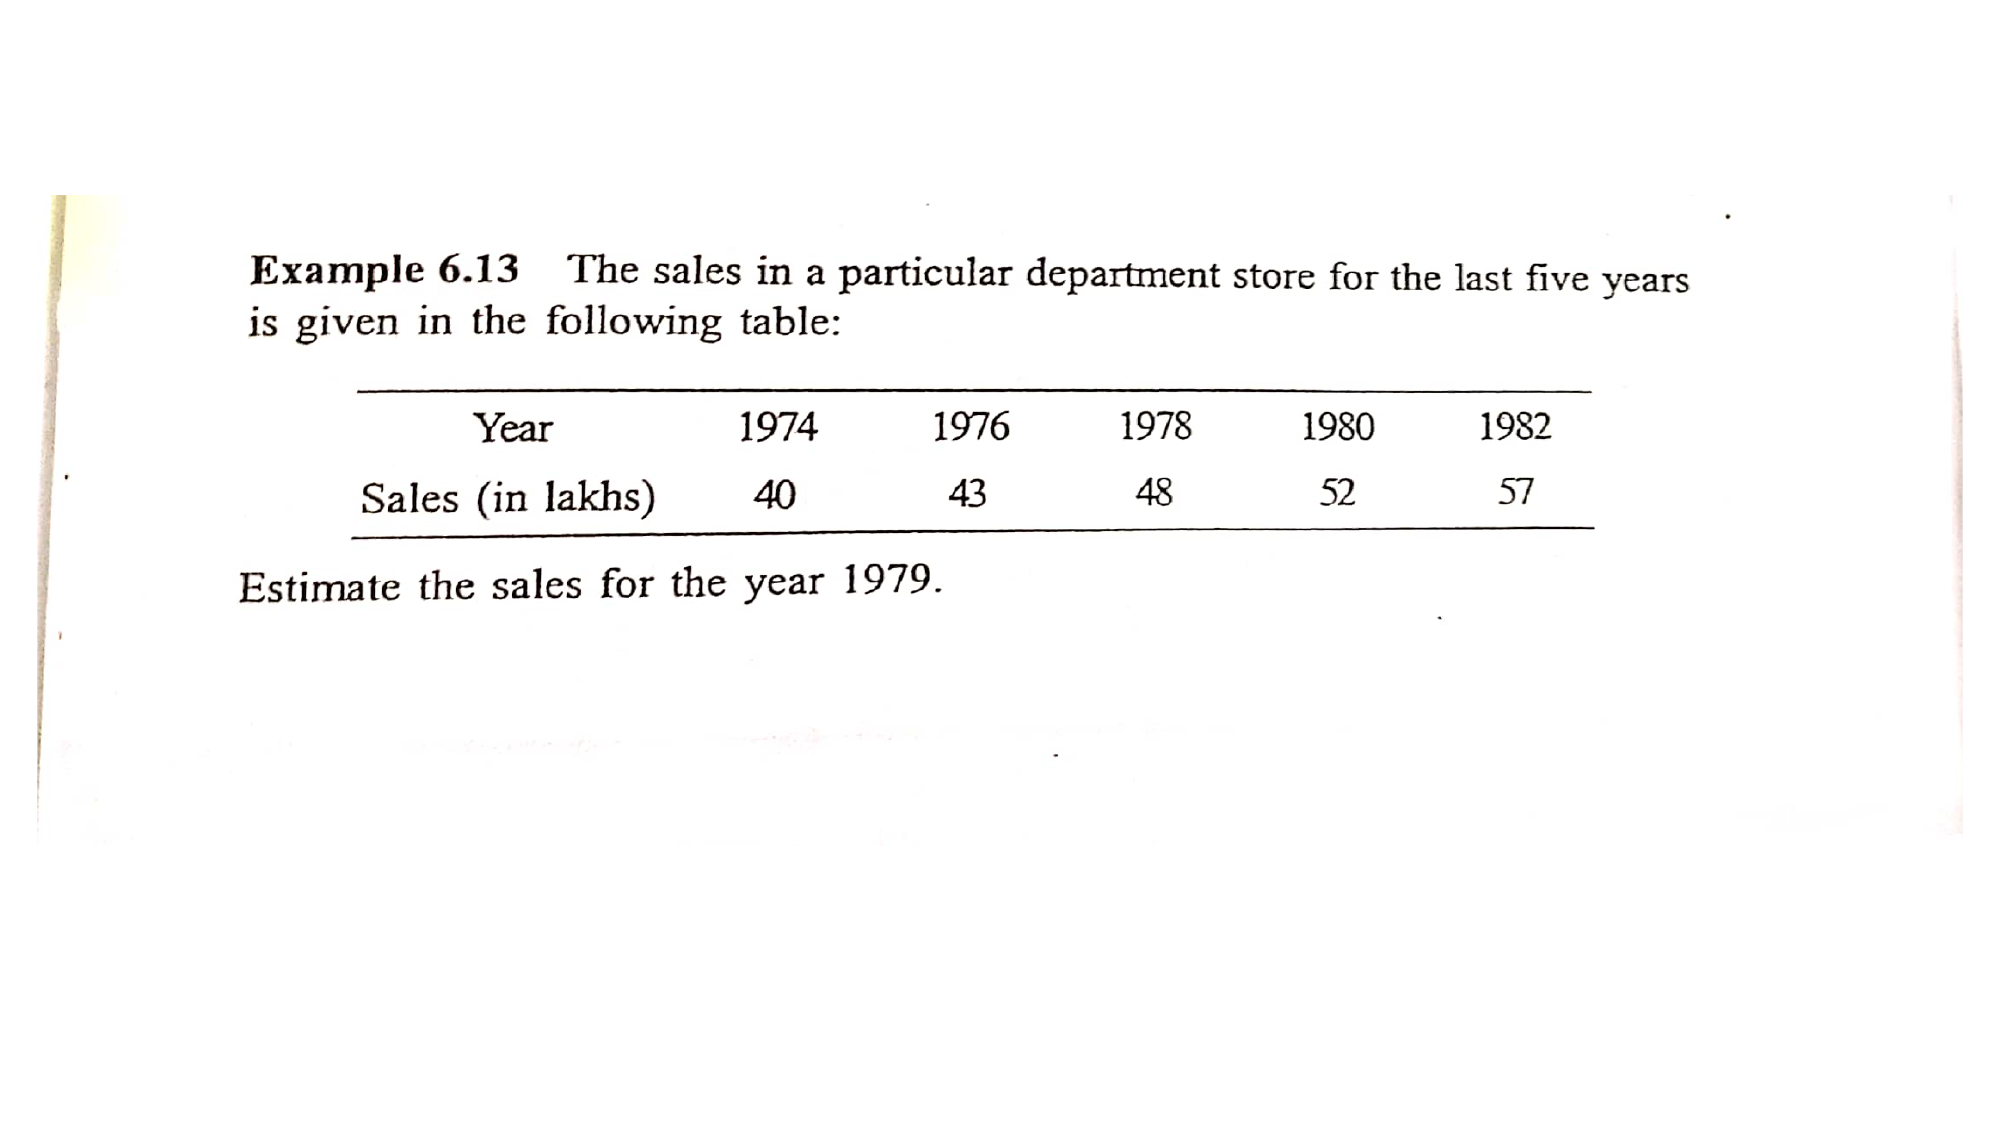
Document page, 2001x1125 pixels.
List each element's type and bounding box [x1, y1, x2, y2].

picture [37, 195, 1963, 846]
